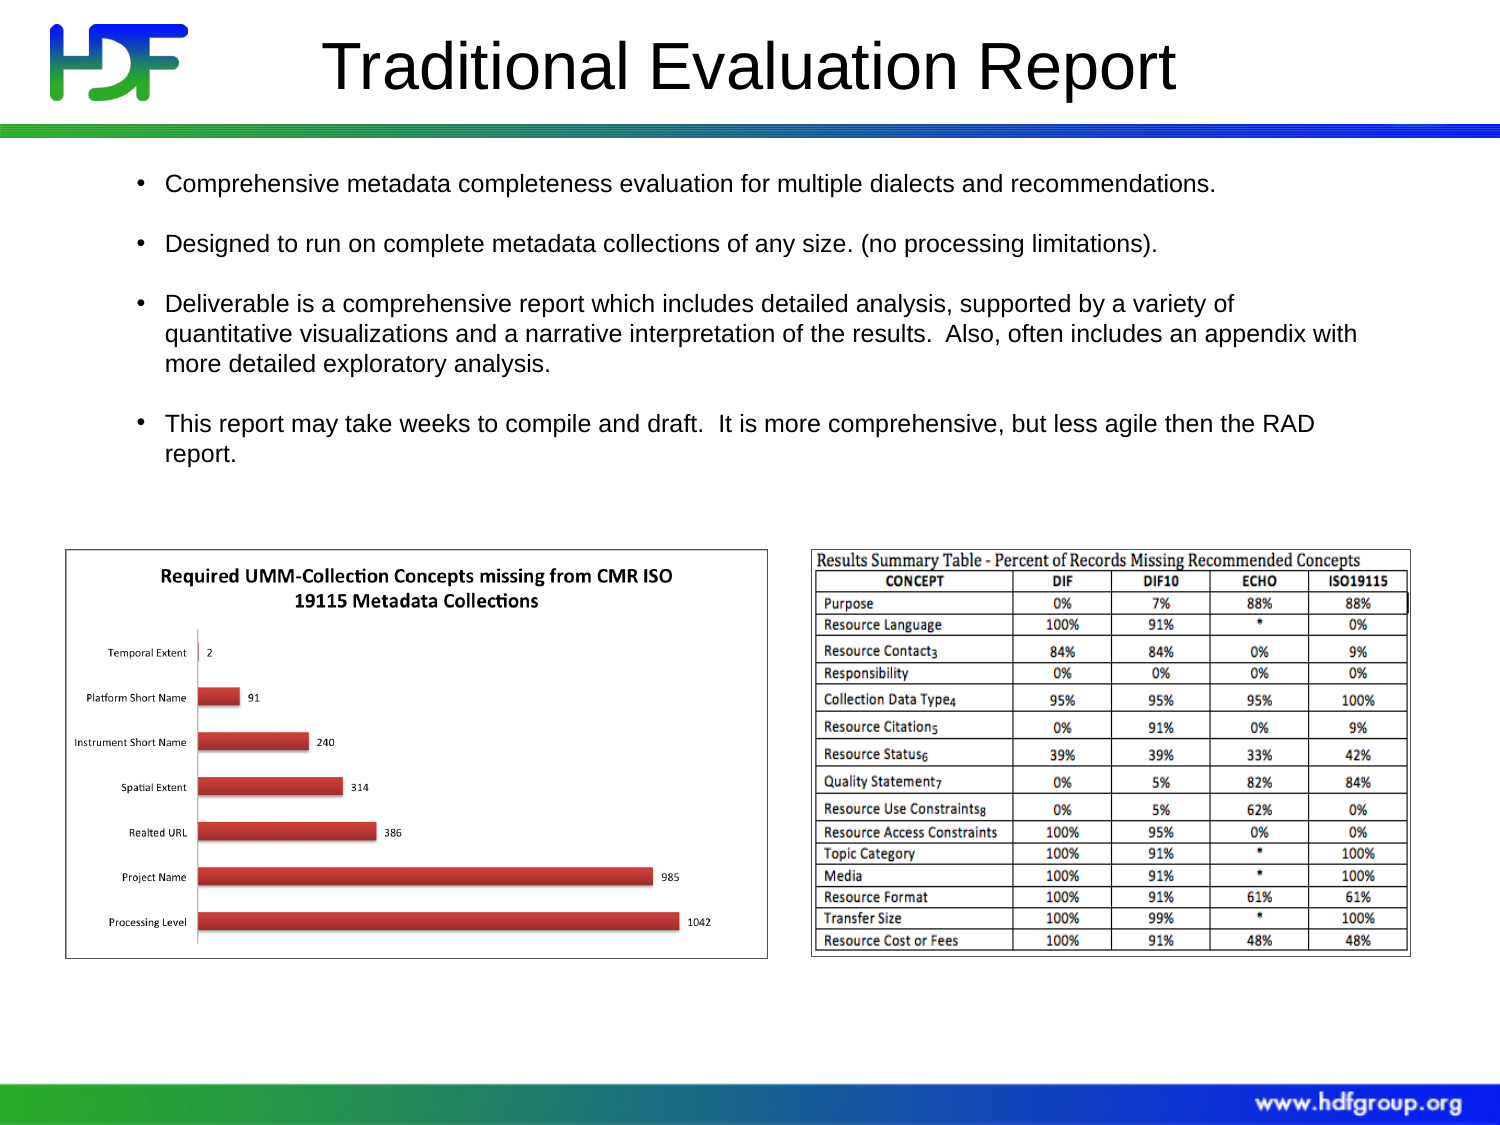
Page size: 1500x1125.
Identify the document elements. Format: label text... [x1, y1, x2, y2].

picture [0, 0, 1500, 1125]
text_box Comprehensive metadata completeness evaluation for multiple dialects and recommendations. Designed to run on complete metadata collections of any size. (no processing limitations). Deliverable is a comprehensive report which includes detailed analysis, supported by a variety of quantitative visualizations and a narrative interpretation of the results. Also, often includes an appendix with more detailed exploratory analysis. This report may take weeks to compile and draft. It is more comprehensive, but less agile then the RAD report. [121, 160, 1384, 475]
title Traditional Evaluation Report [75, 0, 1425, 125]
